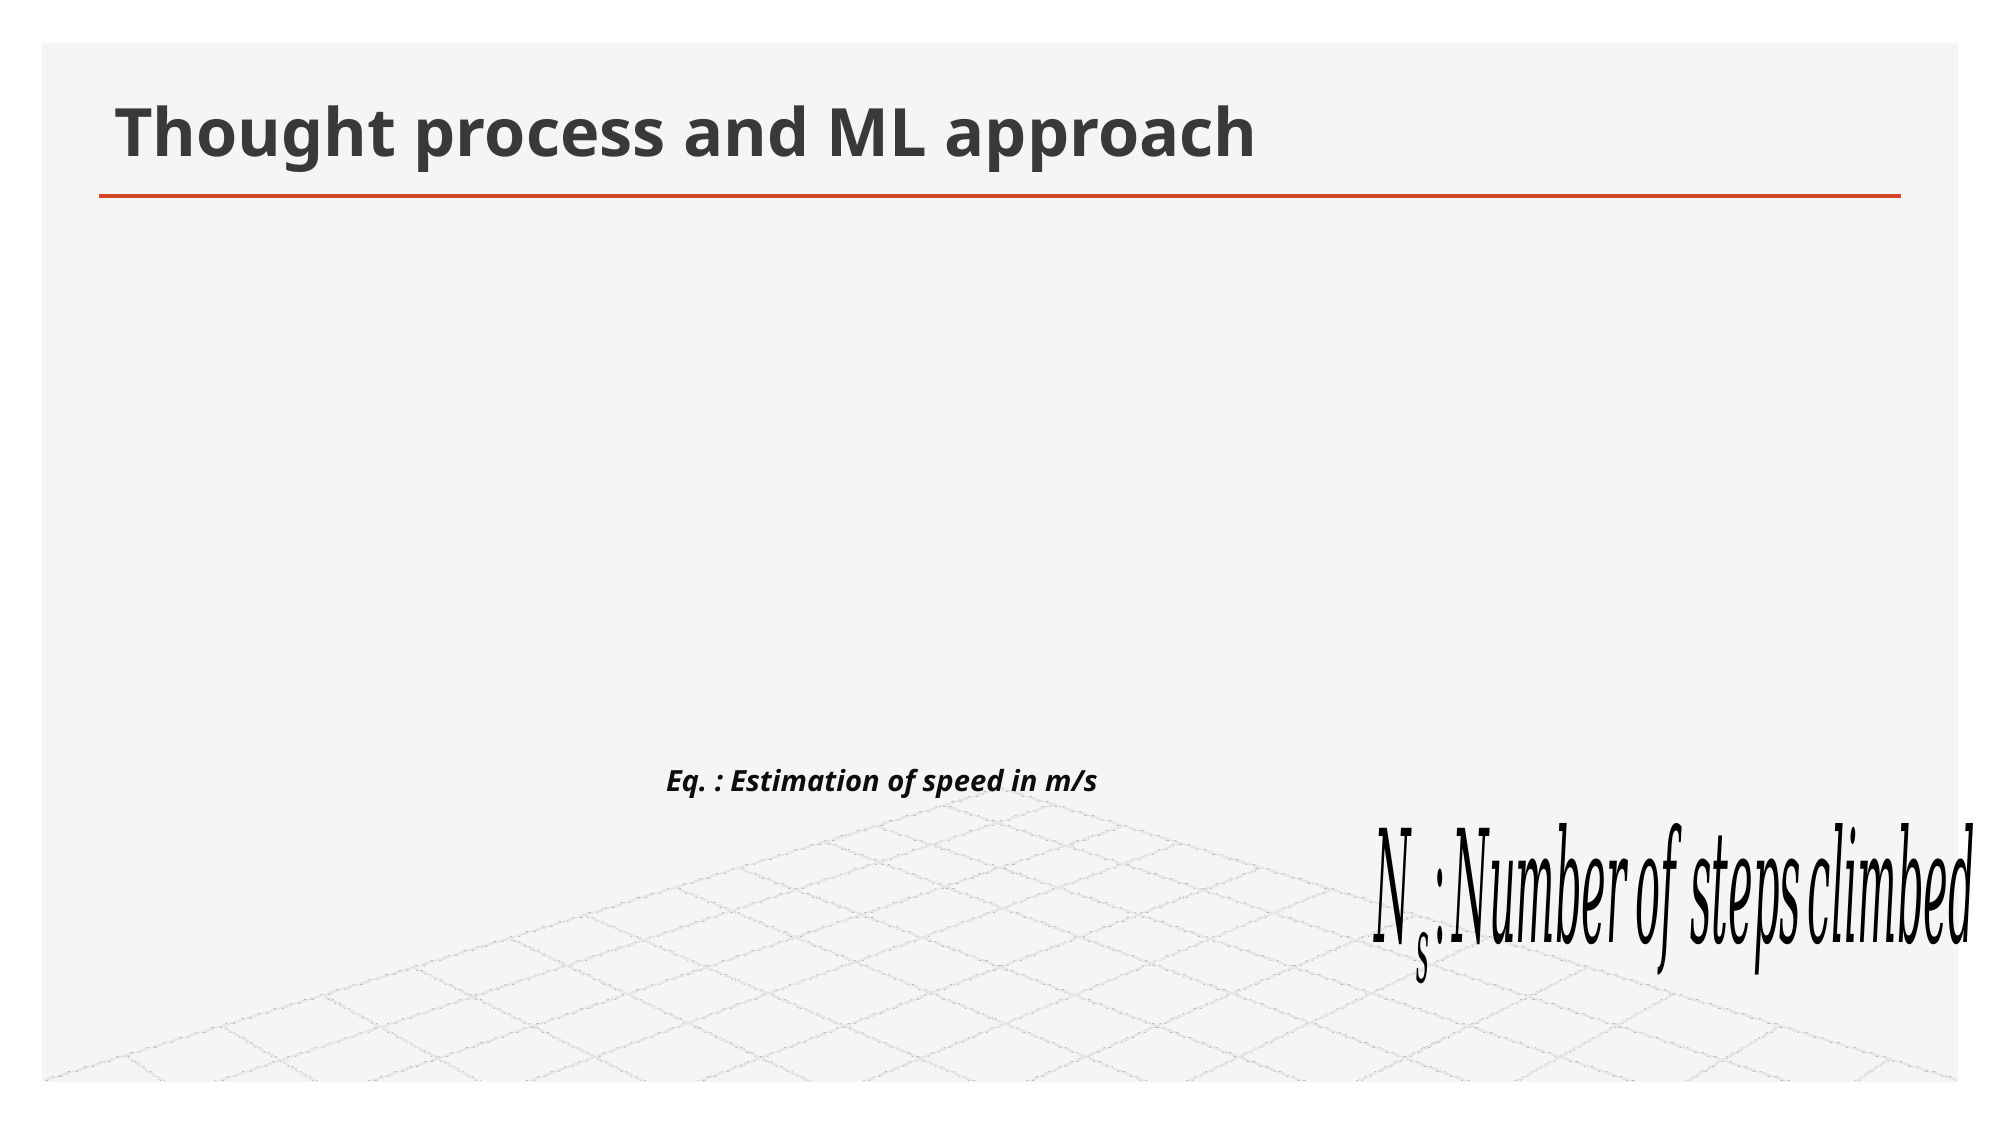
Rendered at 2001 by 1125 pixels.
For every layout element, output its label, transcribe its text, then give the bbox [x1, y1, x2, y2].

text_box Eq. : Estimation of speed in m/s [651, 754, 1252, 805]
picture [44, 787, 1956, 1081]
title Thought process and ML approach [99, 73, 1901, 197]
